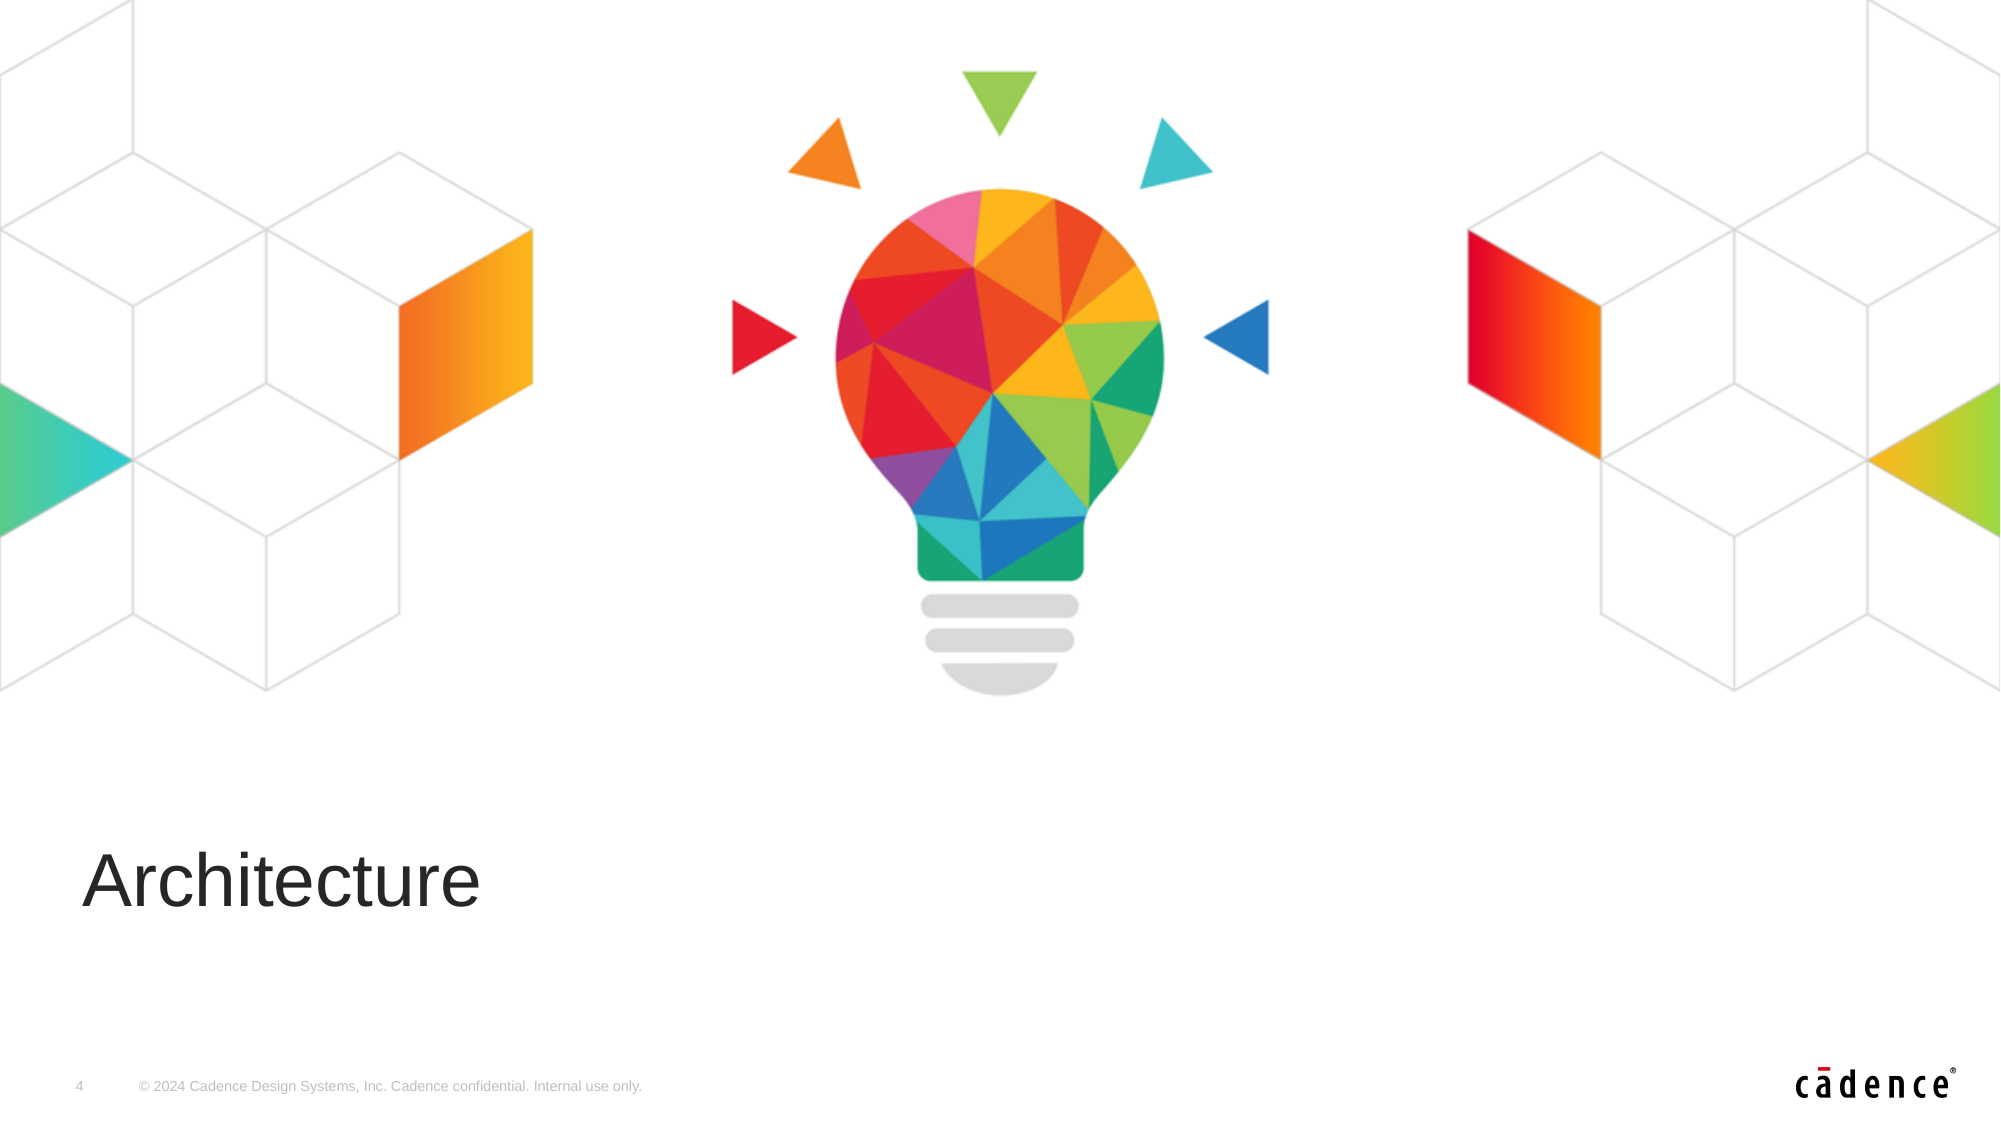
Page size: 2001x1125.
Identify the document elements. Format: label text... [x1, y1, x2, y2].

picture [0, 0, 2001, 1125]
title Architecture [74, 834, 1837, 1030]
